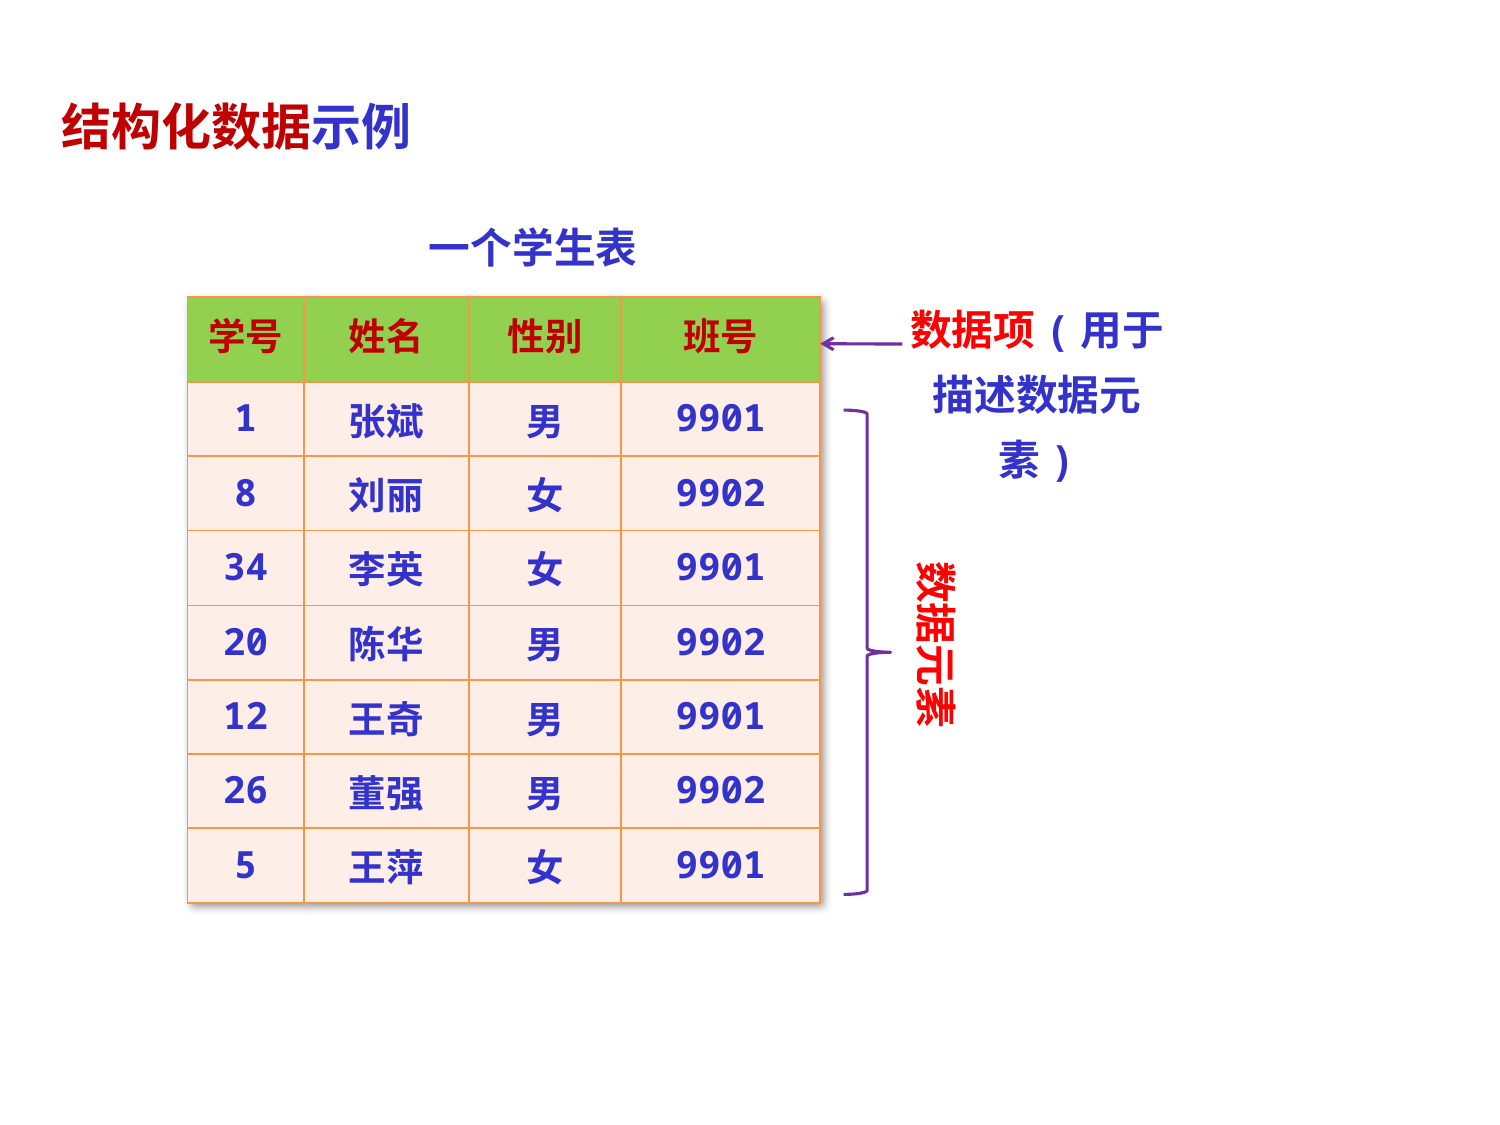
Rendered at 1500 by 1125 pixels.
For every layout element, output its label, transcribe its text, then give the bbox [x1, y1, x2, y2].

table_cell 34 [188, 531, 303, 605]
text_box [843, 409, 888, 896]
table_cell 张斌 [305, 383, 468, 455]
table_cell 9901 [622, 531, 819, 605]
table_cell 李英 [305, 531, 468, 605]
table_cell 20 [188, 606, 303, 679]
table_header 班号 [622, 298, 819, 381]
table_cell 刘丽 [305, 457, 468, 530]
text_box 数据项(用于描述数据元素) [890, 281, 1184, 491]
table_cell 男 [470, 681, 620, 753]
table_cell 女 [470, 829, 620, 902]
table_cell 9901 [622, 383, 819, 455]
table_header 性别 [470, 298, 620, 381]
table_cell 男 [470, 606, 620, 679]
table_cell 9901 [622, 681, 819, 753]
table_cell 王萍 [305, 829, 468, 902]
table_cell 5 [188, 829, 303, 902]
text_box [890, 346, 900, 350]
table_cell 26 [188, 755, 303, 827]
text_box 数据元素 [888, 527, 985, 762]
text_box 结构化数据示例 [46, 70, 563, 163]
table_cell 9901 [622, 829, 819, 902]
table_cell 王奇 [305, 681, 468, 753]
table_cell 男 [470, 755, 620, 827]
table_cell 8 [188, 457, 303, 530]
table_cell 9902 [622, 457, 819, 530]
table_cell 陈华 [305, 606, 468, 679]
text_box 一个学生表 [363, 199, 704, 279]
table_cell 1 [188, 383, 303, 455]
table_cell 男 [470, 383, 620, 455]
table_cell 女 [470, 531, 620, 605]
table_cell 9902 [622, 606, 819, 679]
table_header 学号 [188, 298, 303, 381]
table_cell 女 [470, 457, 620, 530]
table_cell 12 [188, 681, 303, 753]
table_header 姓名 [305, 298, 468, 381]
table_cell 9902 [622, 755, 819, 827]
table_cell 董强 [305, 755, 468, 827]
